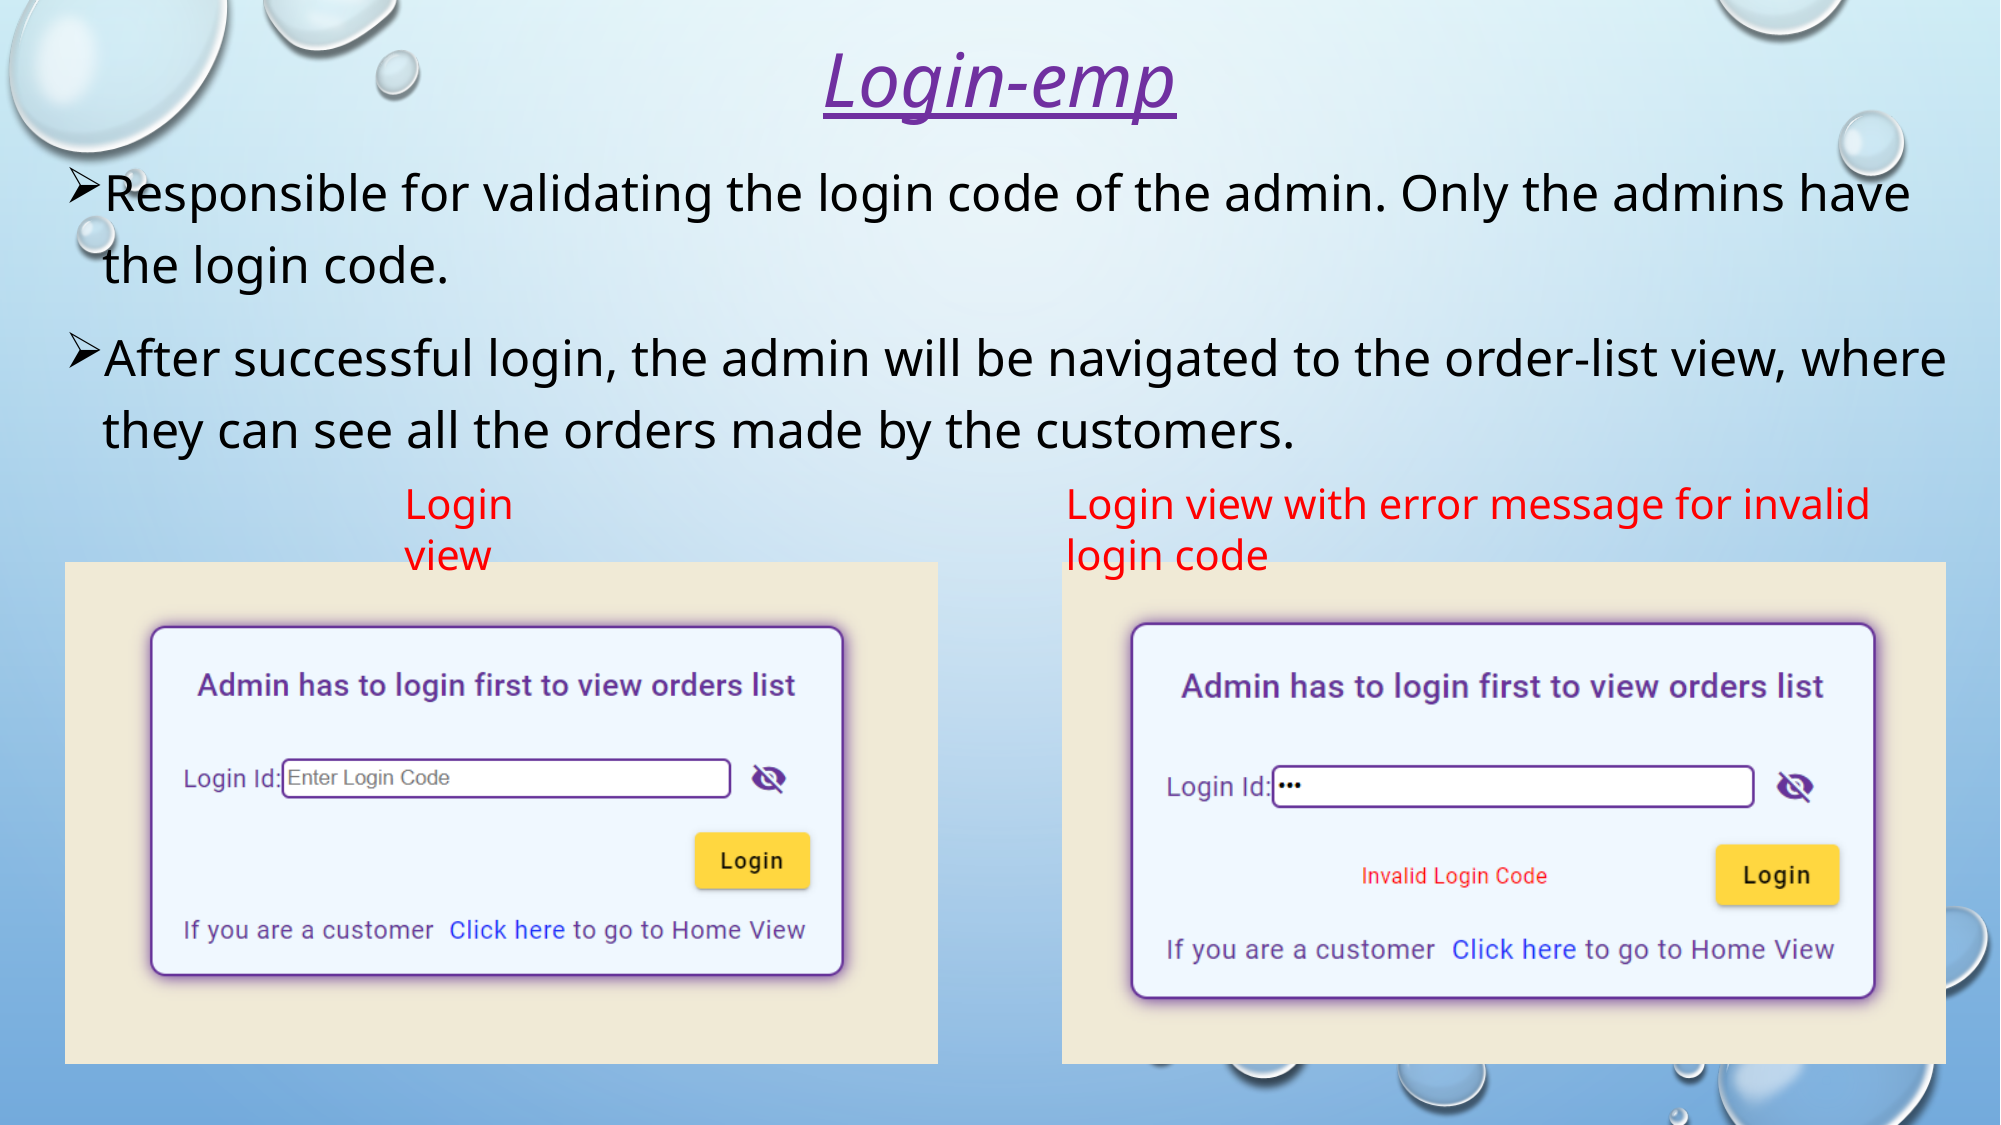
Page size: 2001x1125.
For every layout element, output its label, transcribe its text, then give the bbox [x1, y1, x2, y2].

picture [0, 0, 2000, 1125]
title Login-emp [149, 24, 1850, 141]
text_box Login view with error message for invalid login code [1050, 470, 1958, 586]
text_box Login view [389, 470, 614, 560]
list Responsible for validating the login code of the admin. Only the admins have the login code. After successful login, the admin will be navigated to the order-list view, where they can see all the orders made by the customers. [50, 141, 1970, 1097]
